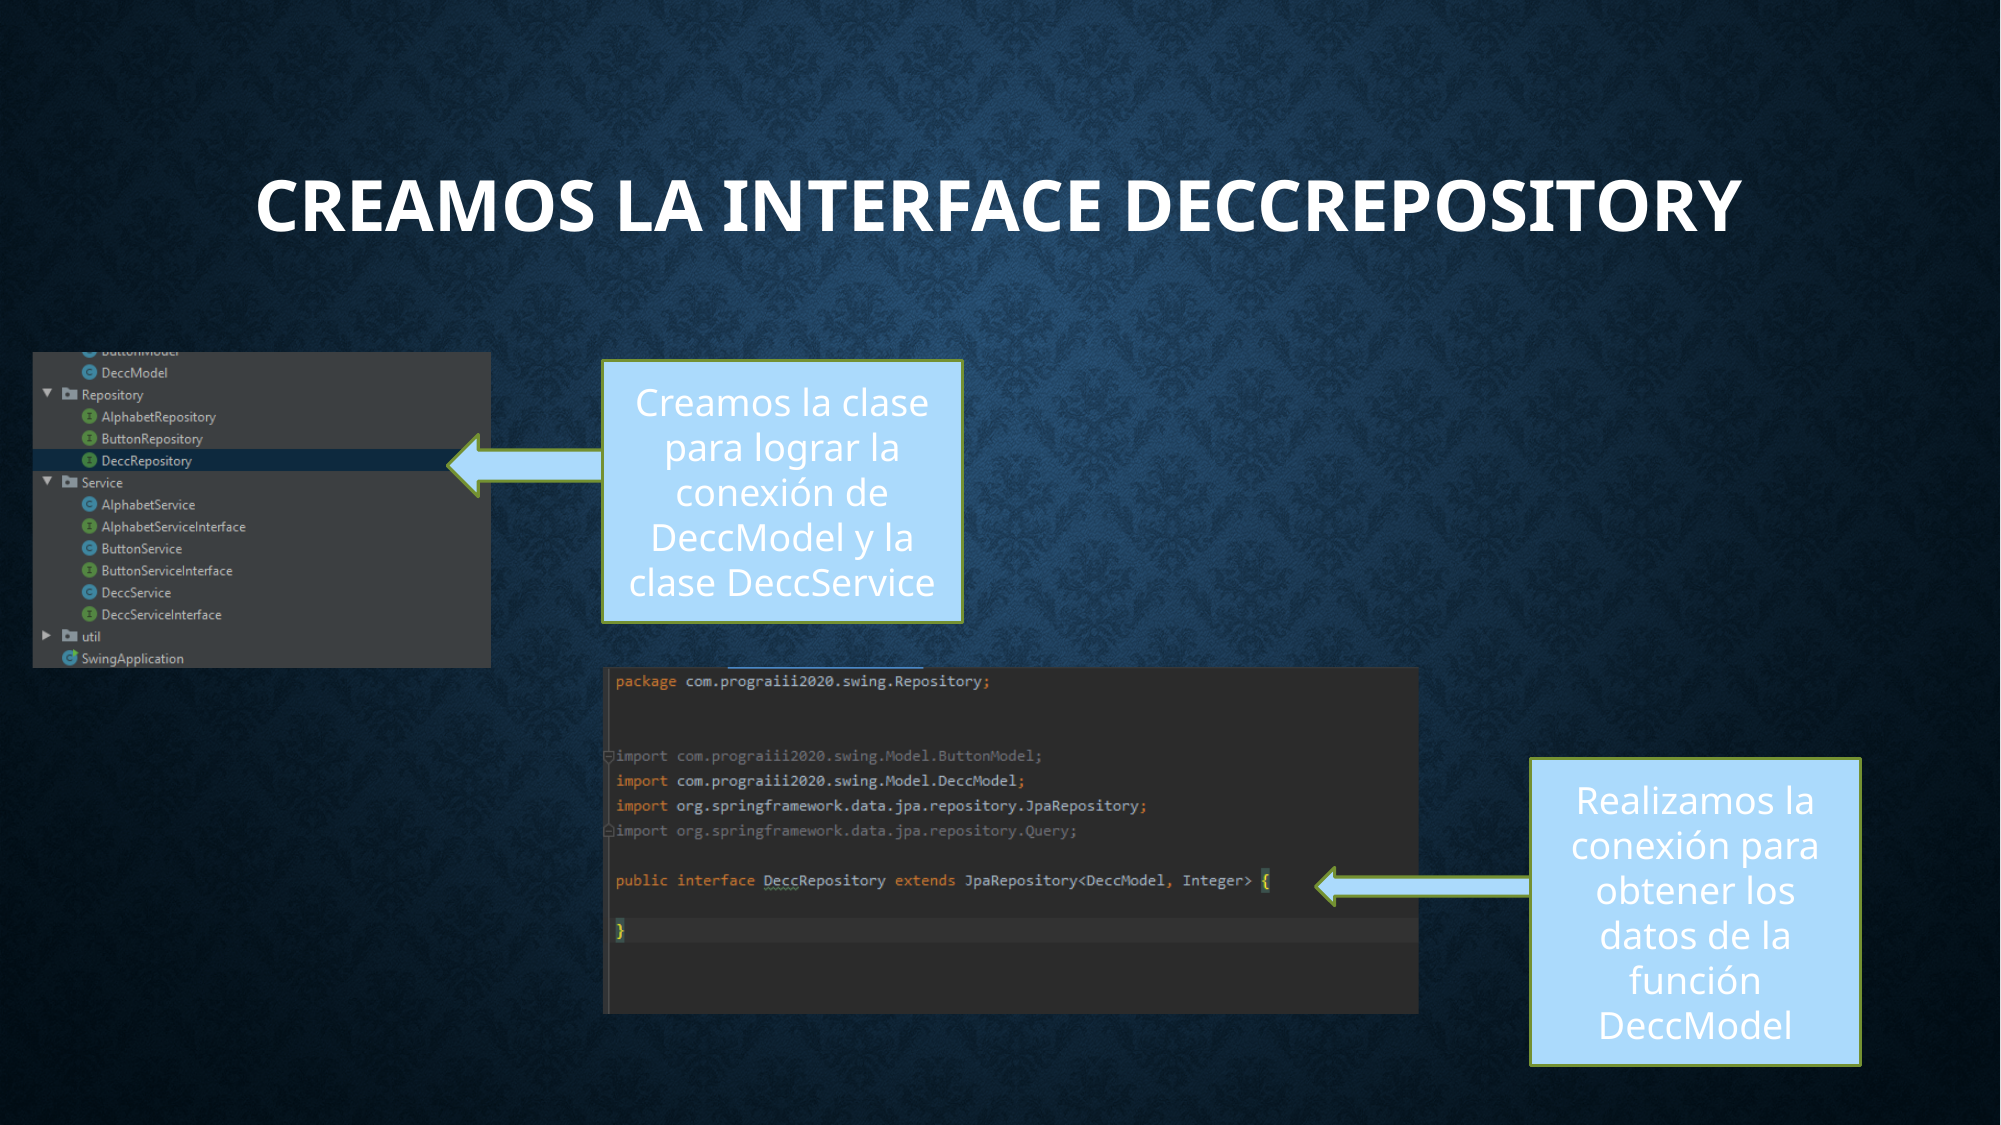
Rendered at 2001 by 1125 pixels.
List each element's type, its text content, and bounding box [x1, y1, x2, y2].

text_box [1425, 875, 1529, 898]
picture [602, 667, 1420, 1014]
picture [32, 352, 492, 669]
text_box Creamos la clase para lograr la conexión de DeccModel y la clase DeccService [601, 359, 964, 624]
title Creamos la interface DeccRepository [149, 99, 1849, 318]
text_box [499, 448, 601, 483]
text_box Realizamos la conexión para obtener los datos de la función DeccModel [1529, 757, 1862, 1067]
